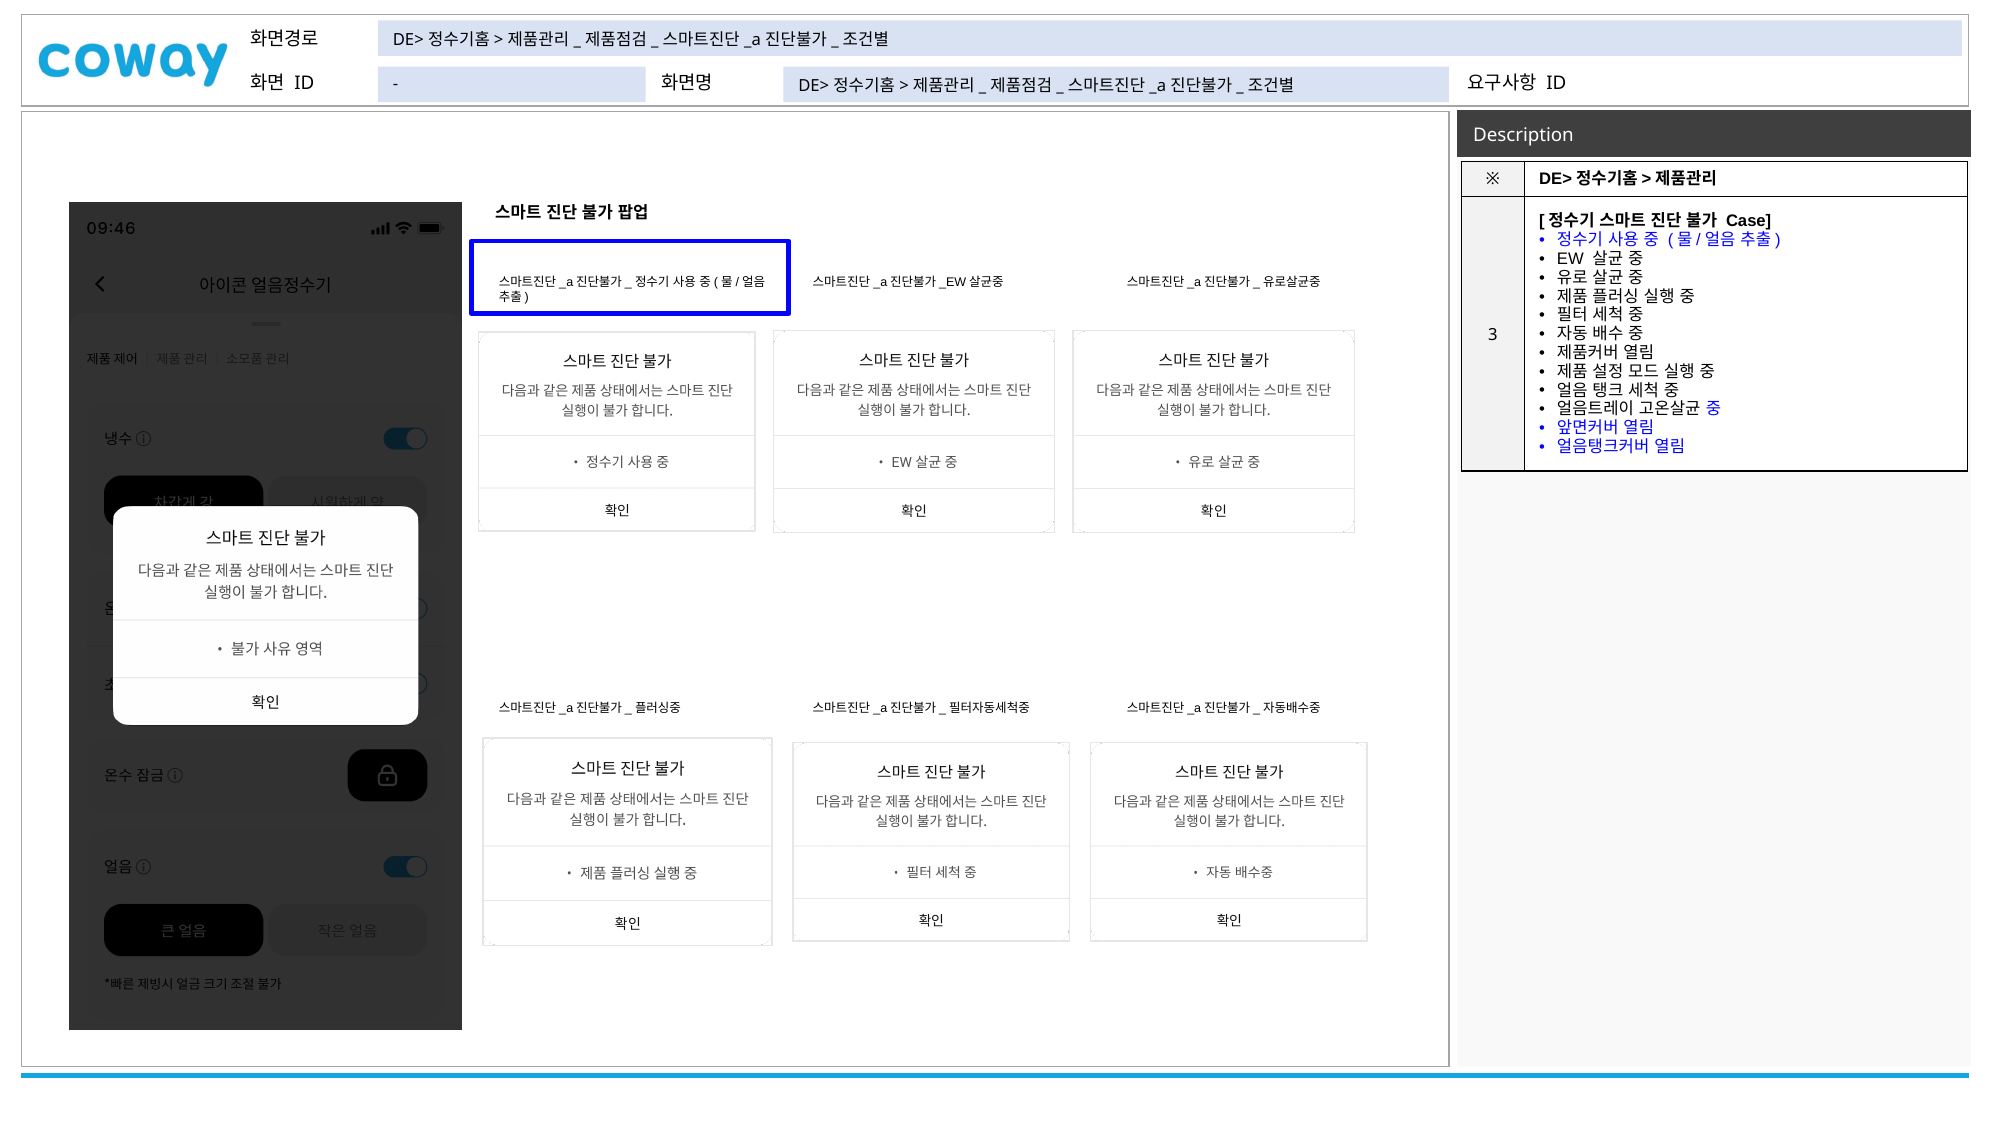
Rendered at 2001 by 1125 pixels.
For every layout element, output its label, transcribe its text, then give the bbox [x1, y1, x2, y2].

list - [377, 66, 646, 103]
table_header DE>정수기홈>제품관리 [1525, 162, 1967, 196]
text_box 스마트진단_a진단불가_EW살균중 [797, 266, 1108, 297]
picture [478, 332, 755, 531]
text_box 스마트진단_a진단불가_자동배수중 [1111, 692, 1422, 723]
text_box 스마트진단_a진단불가_플러싱중 [483, 692, 794, 723]
table_cell [정수기 스마트 진단 불가 Case] 정수기 사용 중 (물/얼음 추출) EW 살균 중 유로 살균 중 제품 플러싱 실행 중 필터 세척 중 자동 배수 중 제품커버 열림 제품 설정 모드 실행 중 얼음 탱크 세척 중 얼음트레이 고온살균 중 앞면커버 열림 얼음탱크커버 열림 [1525, 197, 1967, 470]
text_box 스마트진단_a진단불가_필터자동세척중 [797, 692, 1108, 723]
table_cell 3 [1462, 197, 1524, 470]
list DE>정수기홈>제품관리_제품점검_스마트진단_a진단불가_조건별 [783, 66, 1449, 103]
picture [69, 202, 462, 1030]
text_box [471, 241, 789, 314]
picture [793, 742, 1069, 941]
text_box 스마트진단_a진단불가_유로살균중 [1111, 266, 1422, 297]
list DE>정수기홈>제품관리_제품점검_스마트진단_a진단불가_조건별 [378, 20, 1962, 56]
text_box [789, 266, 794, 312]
picture [1090, 742, 1367, 941]
table_header ※ [1462, 162, 1524, 196]
picture [34, 38, 232, 92]
picture [483, 738, 772, 946]
picture [773, 330, 1055, 533]
picture [1073, 330, 1355, 533]
text_box 스마트 진단 불가 팝업 [480, 193, 798, 229]
